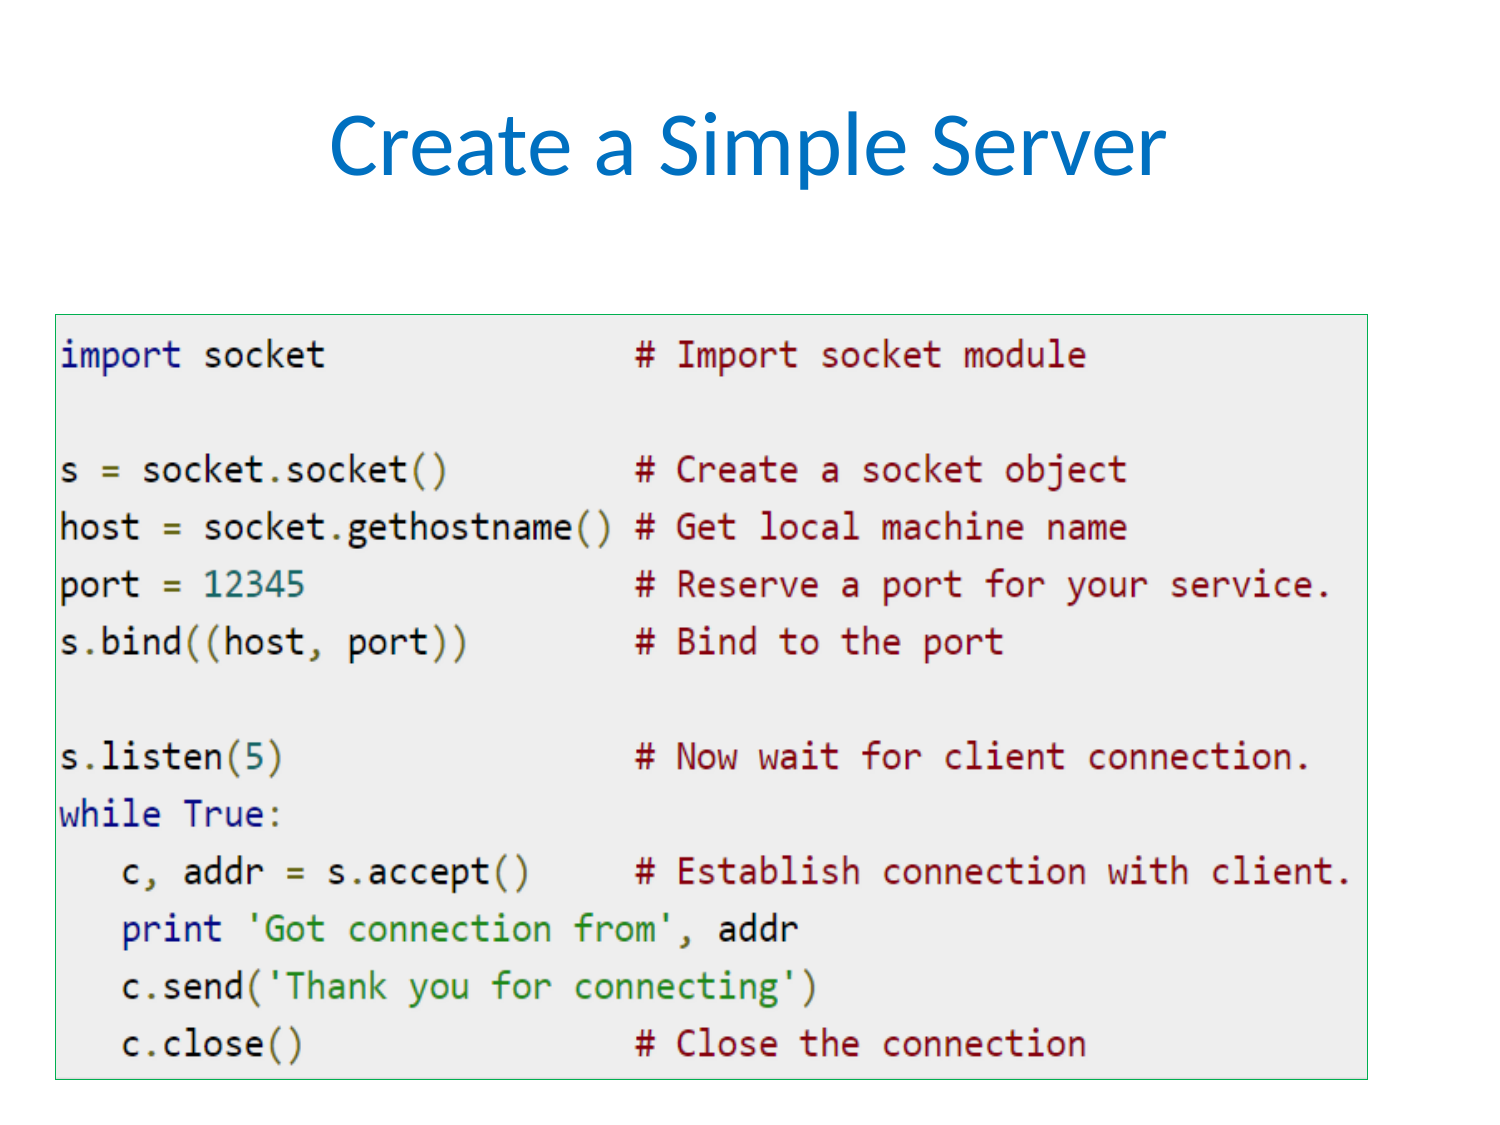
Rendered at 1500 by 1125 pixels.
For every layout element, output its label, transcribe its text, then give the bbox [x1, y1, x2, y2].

title Create a Simple Server [75, 45, 1425, 233]
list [55, 314, 1368, 1081]
